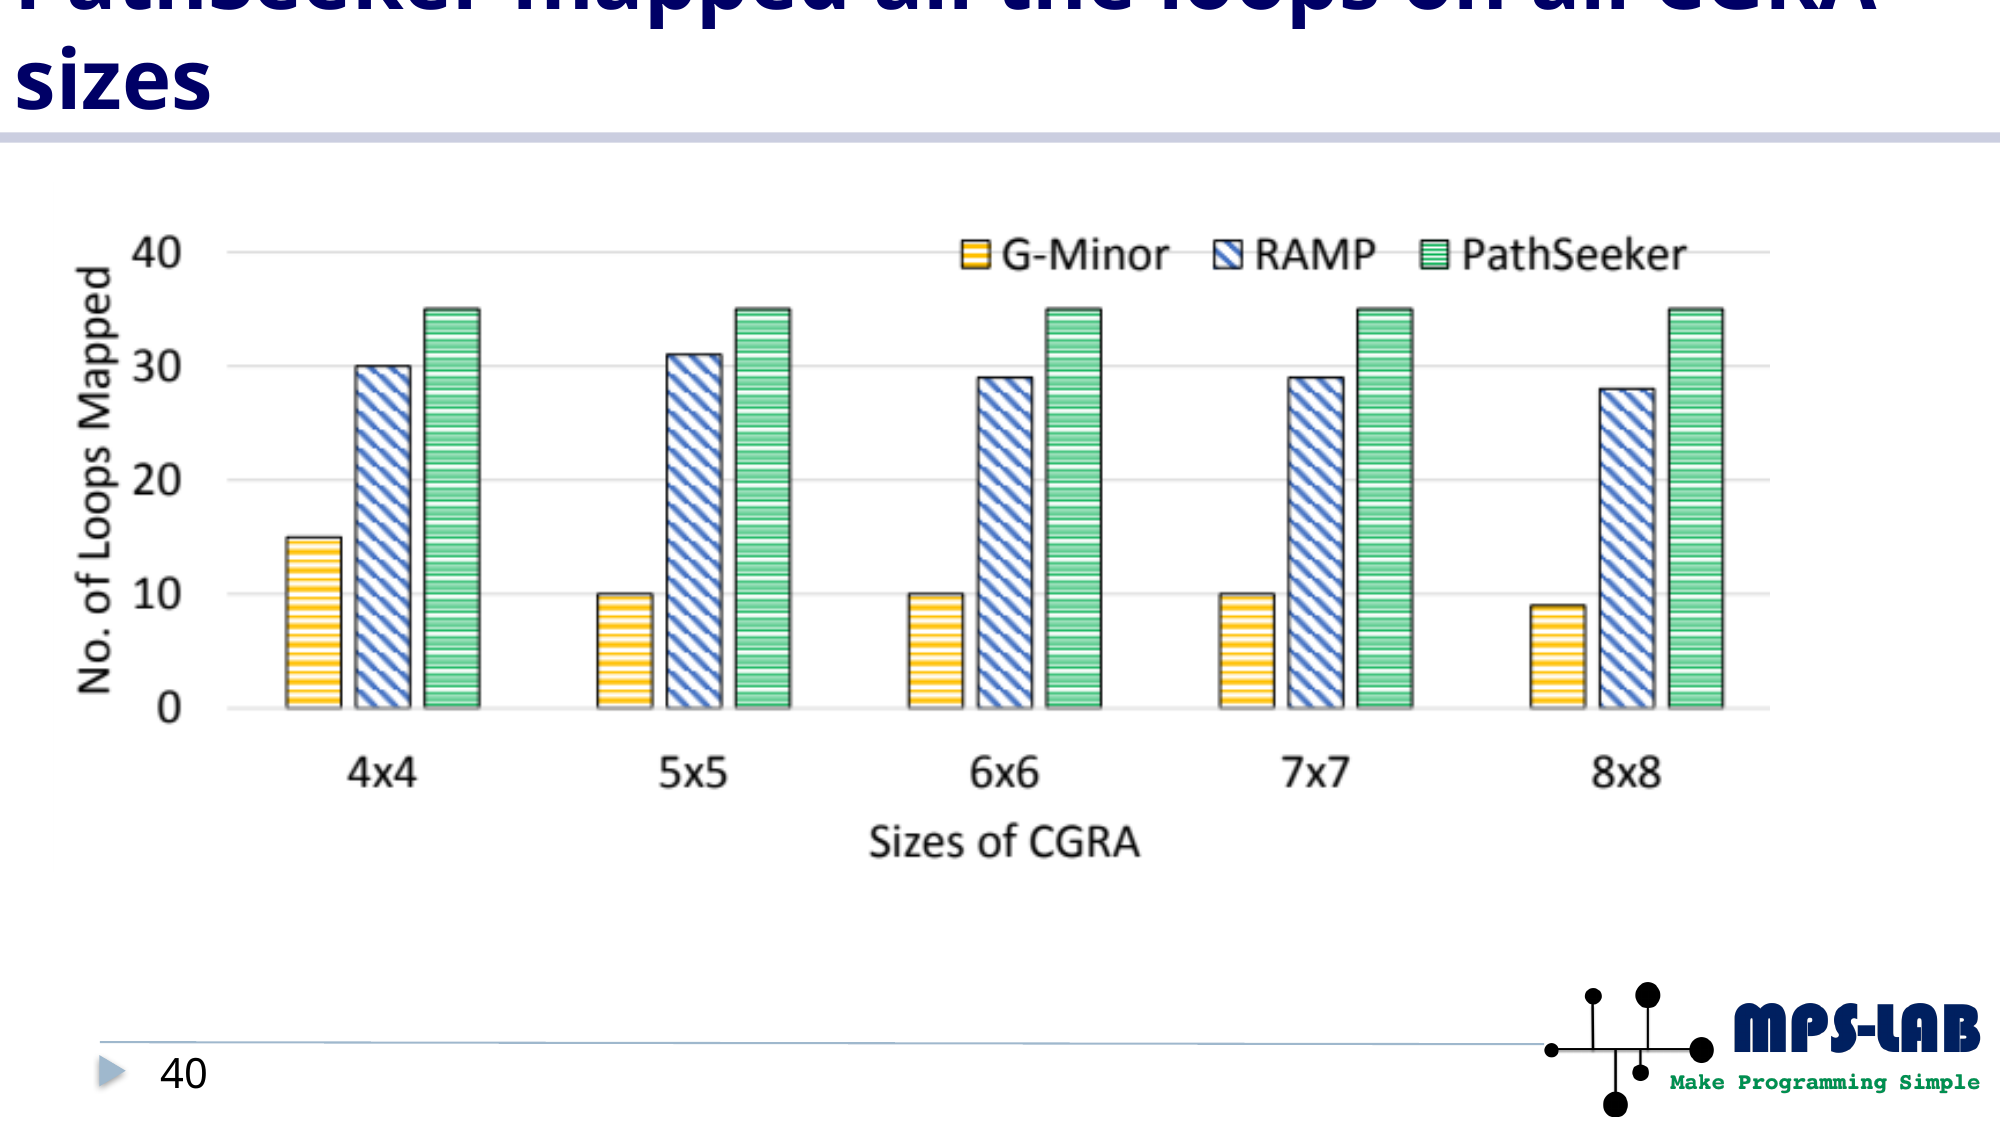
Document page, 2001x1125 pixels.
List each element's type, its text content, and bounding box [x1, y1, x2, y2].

slide_number 39 [145, 1039, 353, 1100]
picture [1544, 965, 2001, 1117]
title PathSeeker mapped all the loops on all CGRA sizes [0, 0, 2000, 134]
picture [51, 182, 1771, 872]
